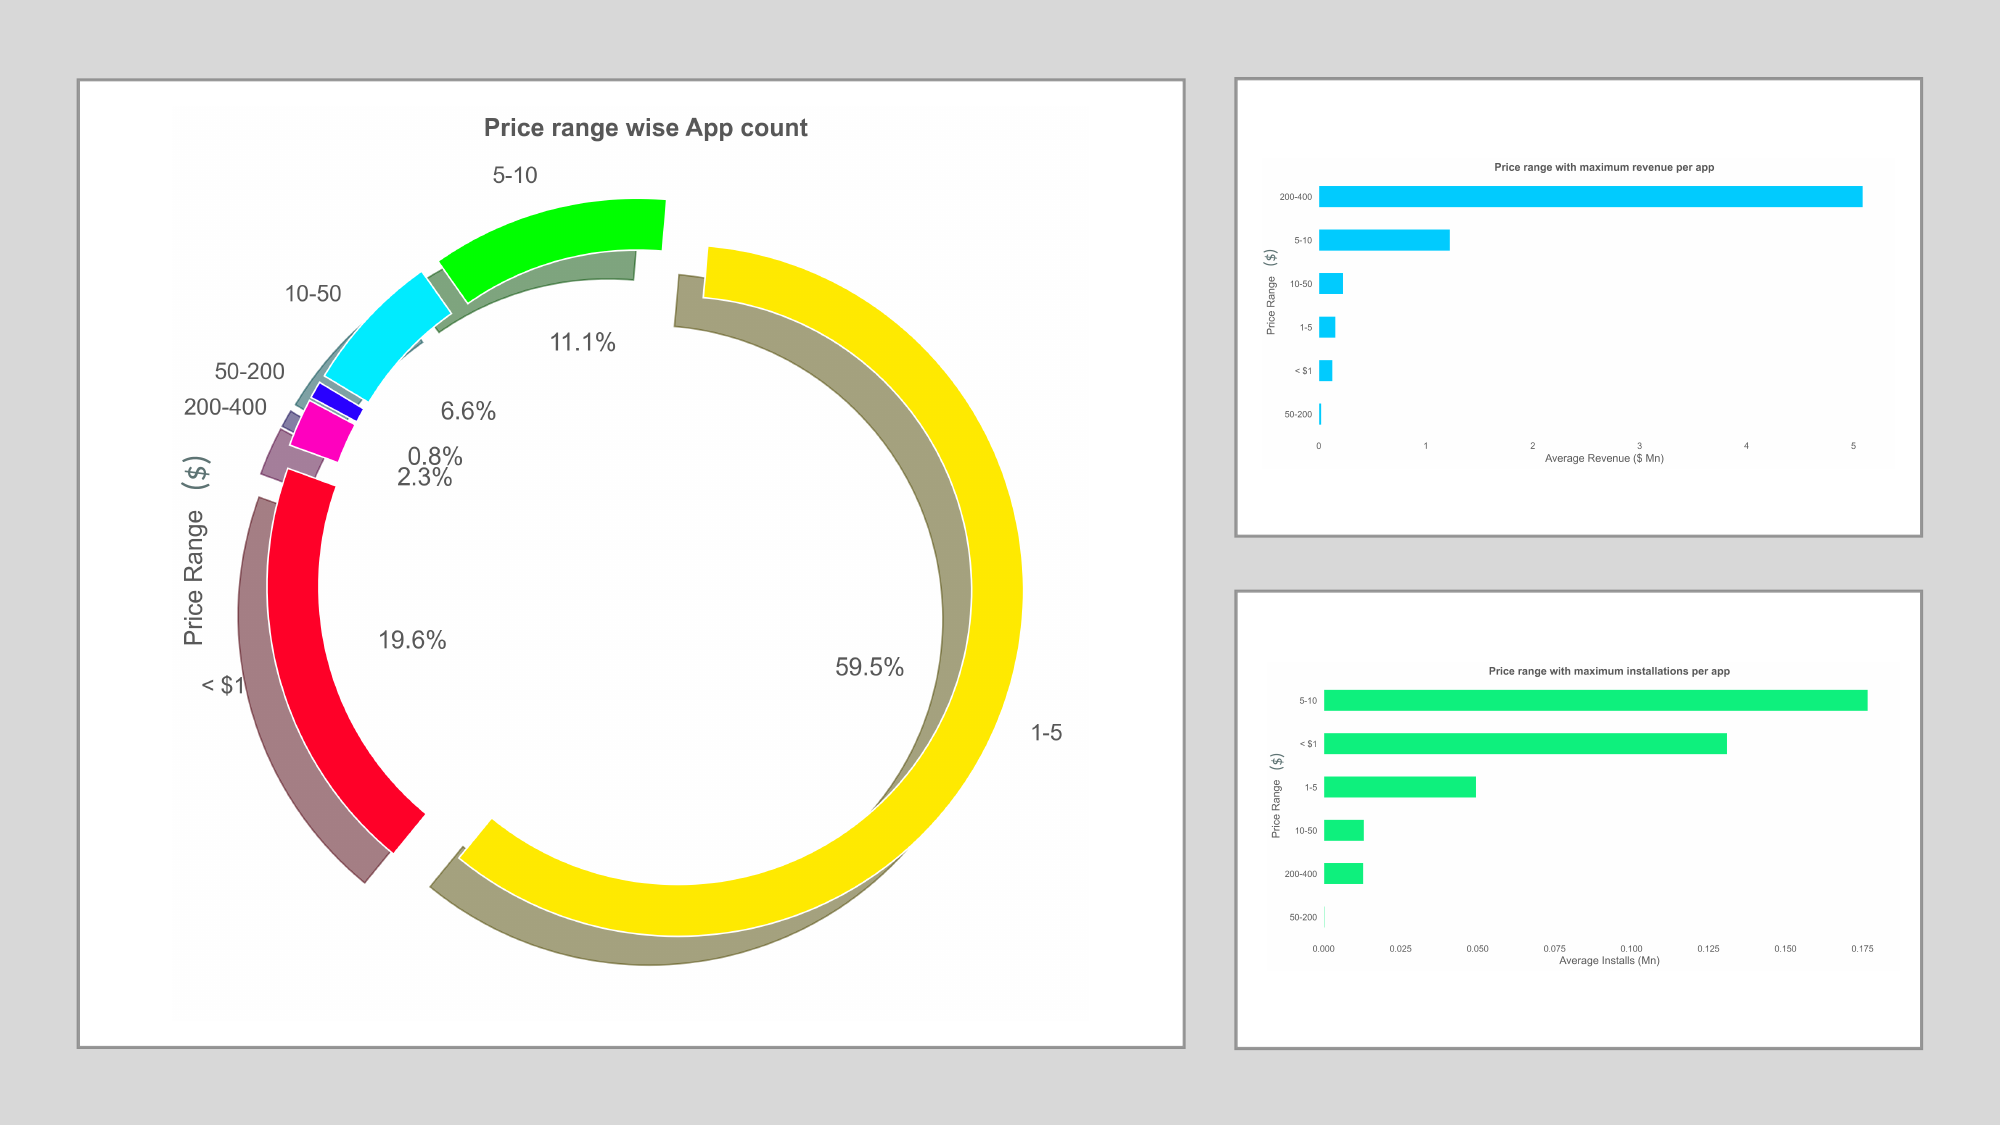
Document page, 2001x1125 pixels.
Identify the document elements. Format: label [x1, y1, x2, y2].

text_box [1235, 78, 1923, 537]
text_box [77, 79, 1185, 1048]
text_box [0, 0, 2000, 1125]
text_box [1235, 590, 1923, 1049]
text_box [165, 106, 1090, 1021]
text_box [1252, 158, 1895, 469]
text_box [1259, 662, 1900, 971]
